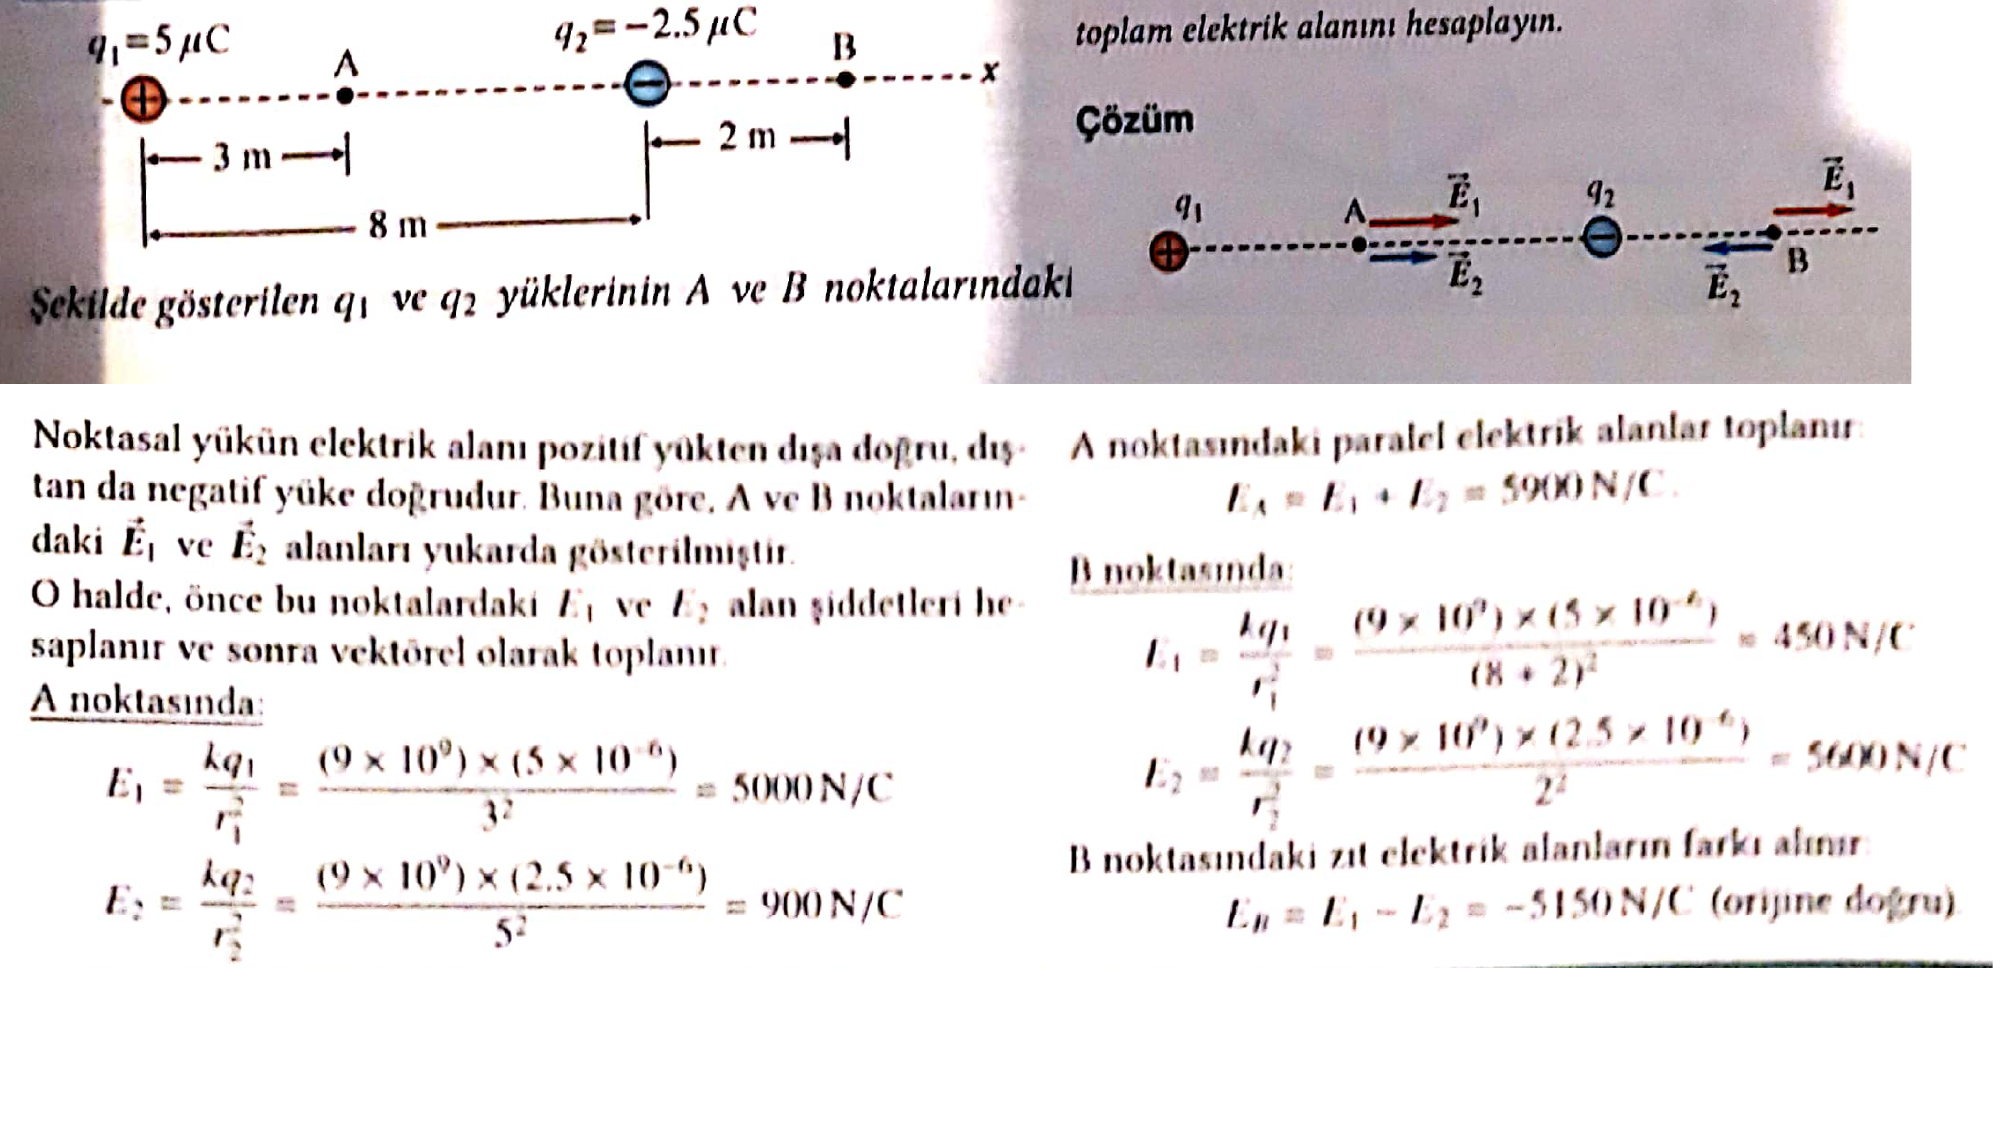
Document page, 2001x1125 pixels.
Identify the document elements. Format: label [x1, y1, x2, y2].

list [0, 0, 1071, 384]
picture [0, 0, 1993, 968]
